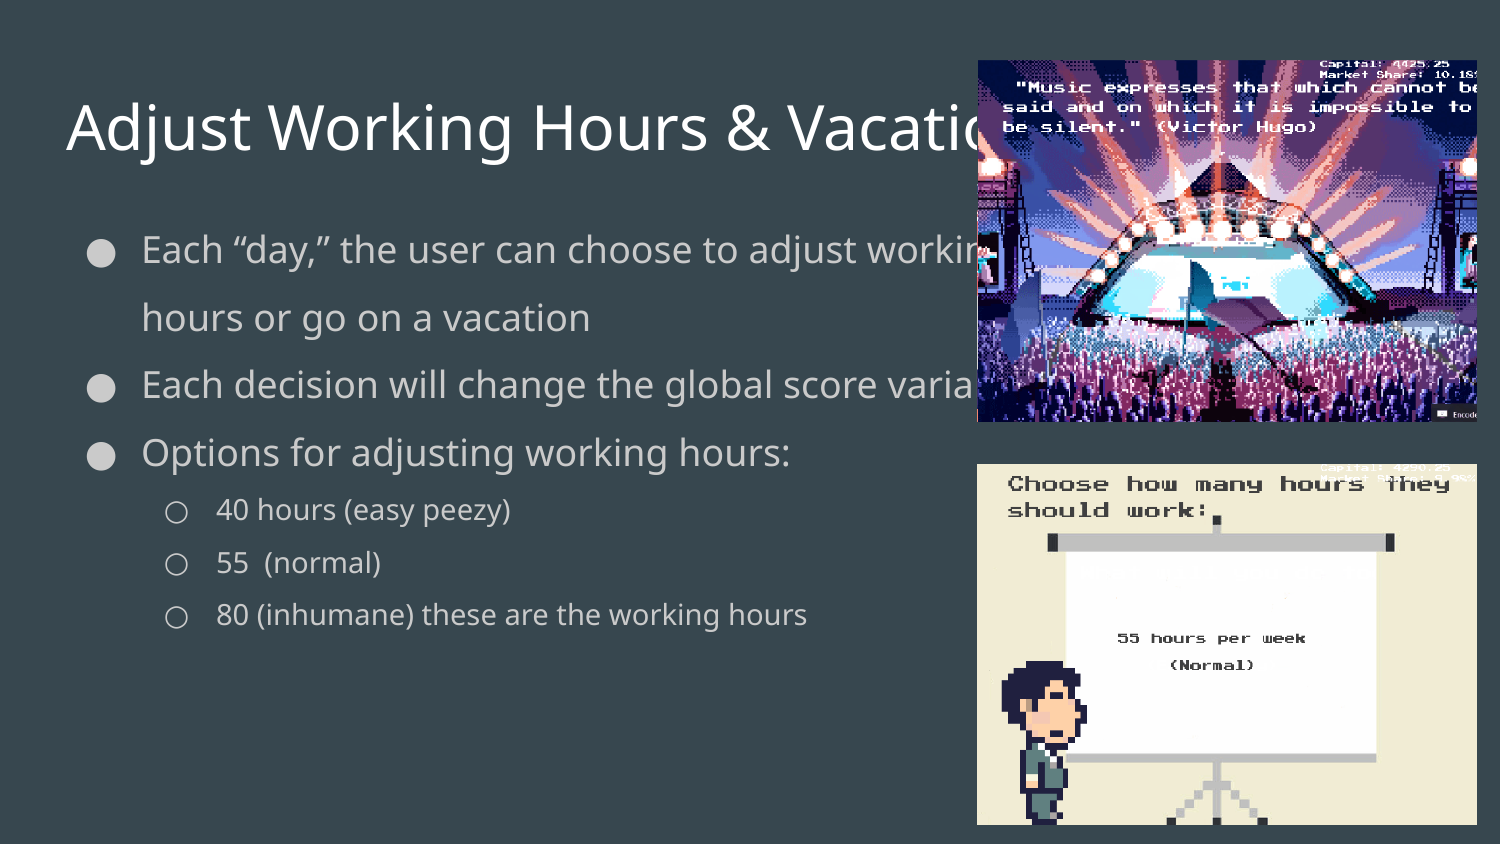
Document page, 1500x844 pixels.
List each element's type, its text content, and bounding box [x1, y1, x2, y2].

list Each “day,” the user can choose to adjust working hours or go on a vacation Each decision will change the global score variables Options for adjusting working hours: 40 hours (easy peezy) 55 (normal) 80 (inhumane) these are the working hours [51, 189, 1449, 750]
picture [976, 464, 1477, 826]
title Adjust Working Hours & Vacation [51, 72, 971, 167]
picture [976, 57, 1477, 423]
